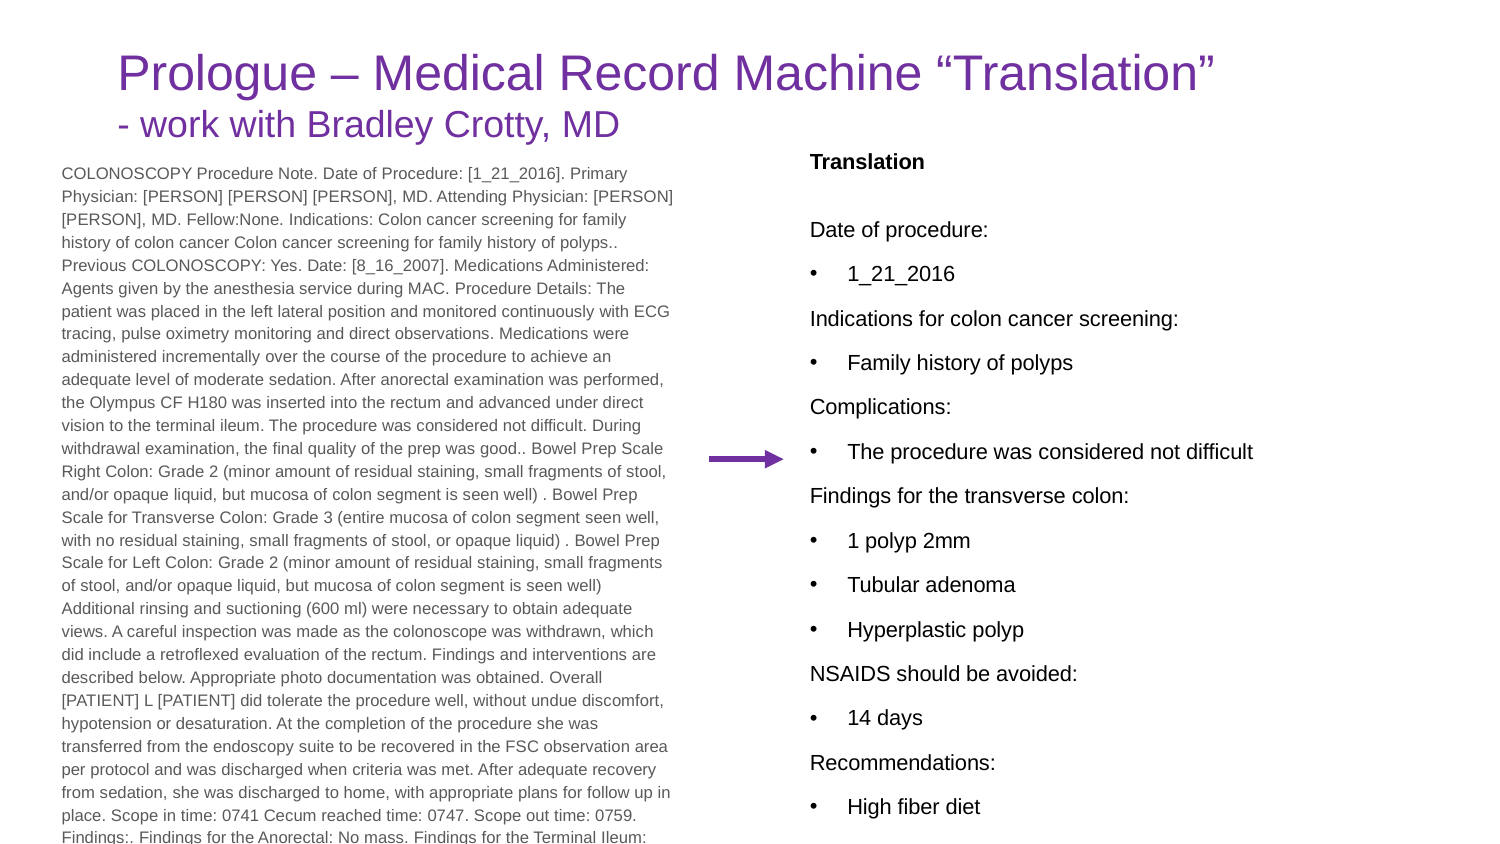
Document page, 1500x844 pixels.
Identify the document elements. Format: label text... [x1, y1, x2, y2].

title Prologue – Medical Record Machine “Translation” - work with Bradley Crotty, MD [102, 25, 1465, 189]
text_box Translation Date of procedure: 1_21_2016 Indications for colon cancer screening: Family history of polyps Complications: The procedure was considered not difficult Findings for the transverse colon: 1 polyp 2mm Tubular adenoma Hyperplastic polyp NSAIDS should be avoided: 14 days Recommendations: High fiber diet [798, 144, 1446, 738]
list COLONOSCOPY Procedure Note. Date of Procedure: [1_21_2016]. Primary Physician: [PERSON] [PERSON] [PERSON], MD. Attending Physician: [PERSON] [PERSON], MD. Fellow:None. Indications: Colon cancer screening for family history of colon cancer Colon cancer screening for family history of polyps.. Previous COLONOSCOPY: Yes. Date: [8_16_2007]. Medications Administered: Agents given by the anesthesia service during MAC. Procedure Details: The patient was placed in the left lateral position and monitored continuously with ECG tracing, pulse oximetry monitoring and direct observations. Medications were administered incrementally over the course of the procedure to achieve an adequate level of moderate sedation. After anorectal examination was performed, the Olympus CF H180 was inserted into the rectum and advanced under direct vision to the terminal ileum. The procedure was considered not difficult. During withdrawal examination, the final quality of the prep was good.. Bowel Prep Scale Right Colon: Grade 2 (minor amount of residual staining, small fragments of stool, and/or opaque liquid, but mucosa of colon segment is seen well) . Bowel Prep Scale for Transverse Colon: Grade 3 (entire mucosa of colon segment seen well, with no residual staining, small fragments of stool, or opaque liquid) . Bowel Prep Scale for Left Colon: Grade 2 (minor amount of residual staining, small fragments of stool, and/or opaque liquid, but mucosa of colon segment is seen well) Additional rinsing and suctioning (600 ml) were necessary to obtain adequate views. A careful inspection was made as the colonoscope was withdrawn, which did include a retroflexed evaluation of the rectum. Findings and interventions are described below. Appropriate photo documentation was obtained. Overall [PATIENT] L [PATIENT] did tolerate the procedure well, without undue discomfort, hypotension or desaturation. At the completion of the procedure she was transferred from the endoscopy suite to be recovered in the FSC observation area per protocol and was discharged when criteria was met. After adequate recovery from sedation, she was discharged to home, with appropriate plans for follow up in place. Scope in time: 0741 Cecum reached time: 0747. Scope out time: 0759. Findings:. Findings for the Anorectal: No mass. Findings for the Terminal Ileum: Normal ileal mucosa. Findings for the Cecum: Normal mucosa. Findings for the Ascending Colon: Normal mucosa. Findings for the Transverse Colon: 1 polyp 2 mm in size, sessile, removed by cold biopsy and sent for pathology. Findings for the Descending Colon: Normal mucosa. Findings for the Sigmoid Colon: Normal mucosa. Findings for the Rectum: 2 polyps 4 mm in size, sessile, removed by hot biopsy and sent for pathology Hypertrophied anal PAPillae Small anal fissure. Interventions: 1 polyp removed by cold biopsy 2 polyps removed by hot biopsy. Complications: None. Adverse Events: No. Impression: 1. Multiple, 3 colon polyps, removed by cold biopsy and hot biopsy and sent for pathology 2. Family history of colon cancer 3. Family history of polyps 4. Hypertrophied anal PAPillae 5. Anal fissure 6. Otherwise normal COLONOSCOPY to the terminal ileum. Recommendations: ? Avoid aspirin and NSAIDs for 14 days ? Await pathology results ?. Dietary recommendations: High fiber diet. ? Anusol HC or similar ointment for discomfort form anal fissure/PAPillitis ?. Repeat COLONOSCOPY in 5 years ? For the patient's next COLONOSCOPY, a 4 liter, split dose prep should be used. In addition, the patient should start a low residue diet two days before the exam and be on a clear liquid diet the day before the exam. ? Would use large caliber colonoscope ? Follow up with primary care physician. Histopathologic Diagnosis: A. Transverse colon polyp, polypectomy: ? Tubular adenoma. B. Rectal polyps, polypectomy: ? Tubular adenoma (x1). ? Hyperplastic polyp (x1).. Qualify for GI Quality project: Yes #@Screening@# Extent of Examination: #@Complete@# Pathology: #@Adenomatous change@# Appendiceal orifice Ileum Rectal polyp Rectal polyp Anal PAPillitis and small fissure @ 6 o'clock [PERSON] [PERSON] [PERSON], MD, FACP [46, 144, 694, 738]
